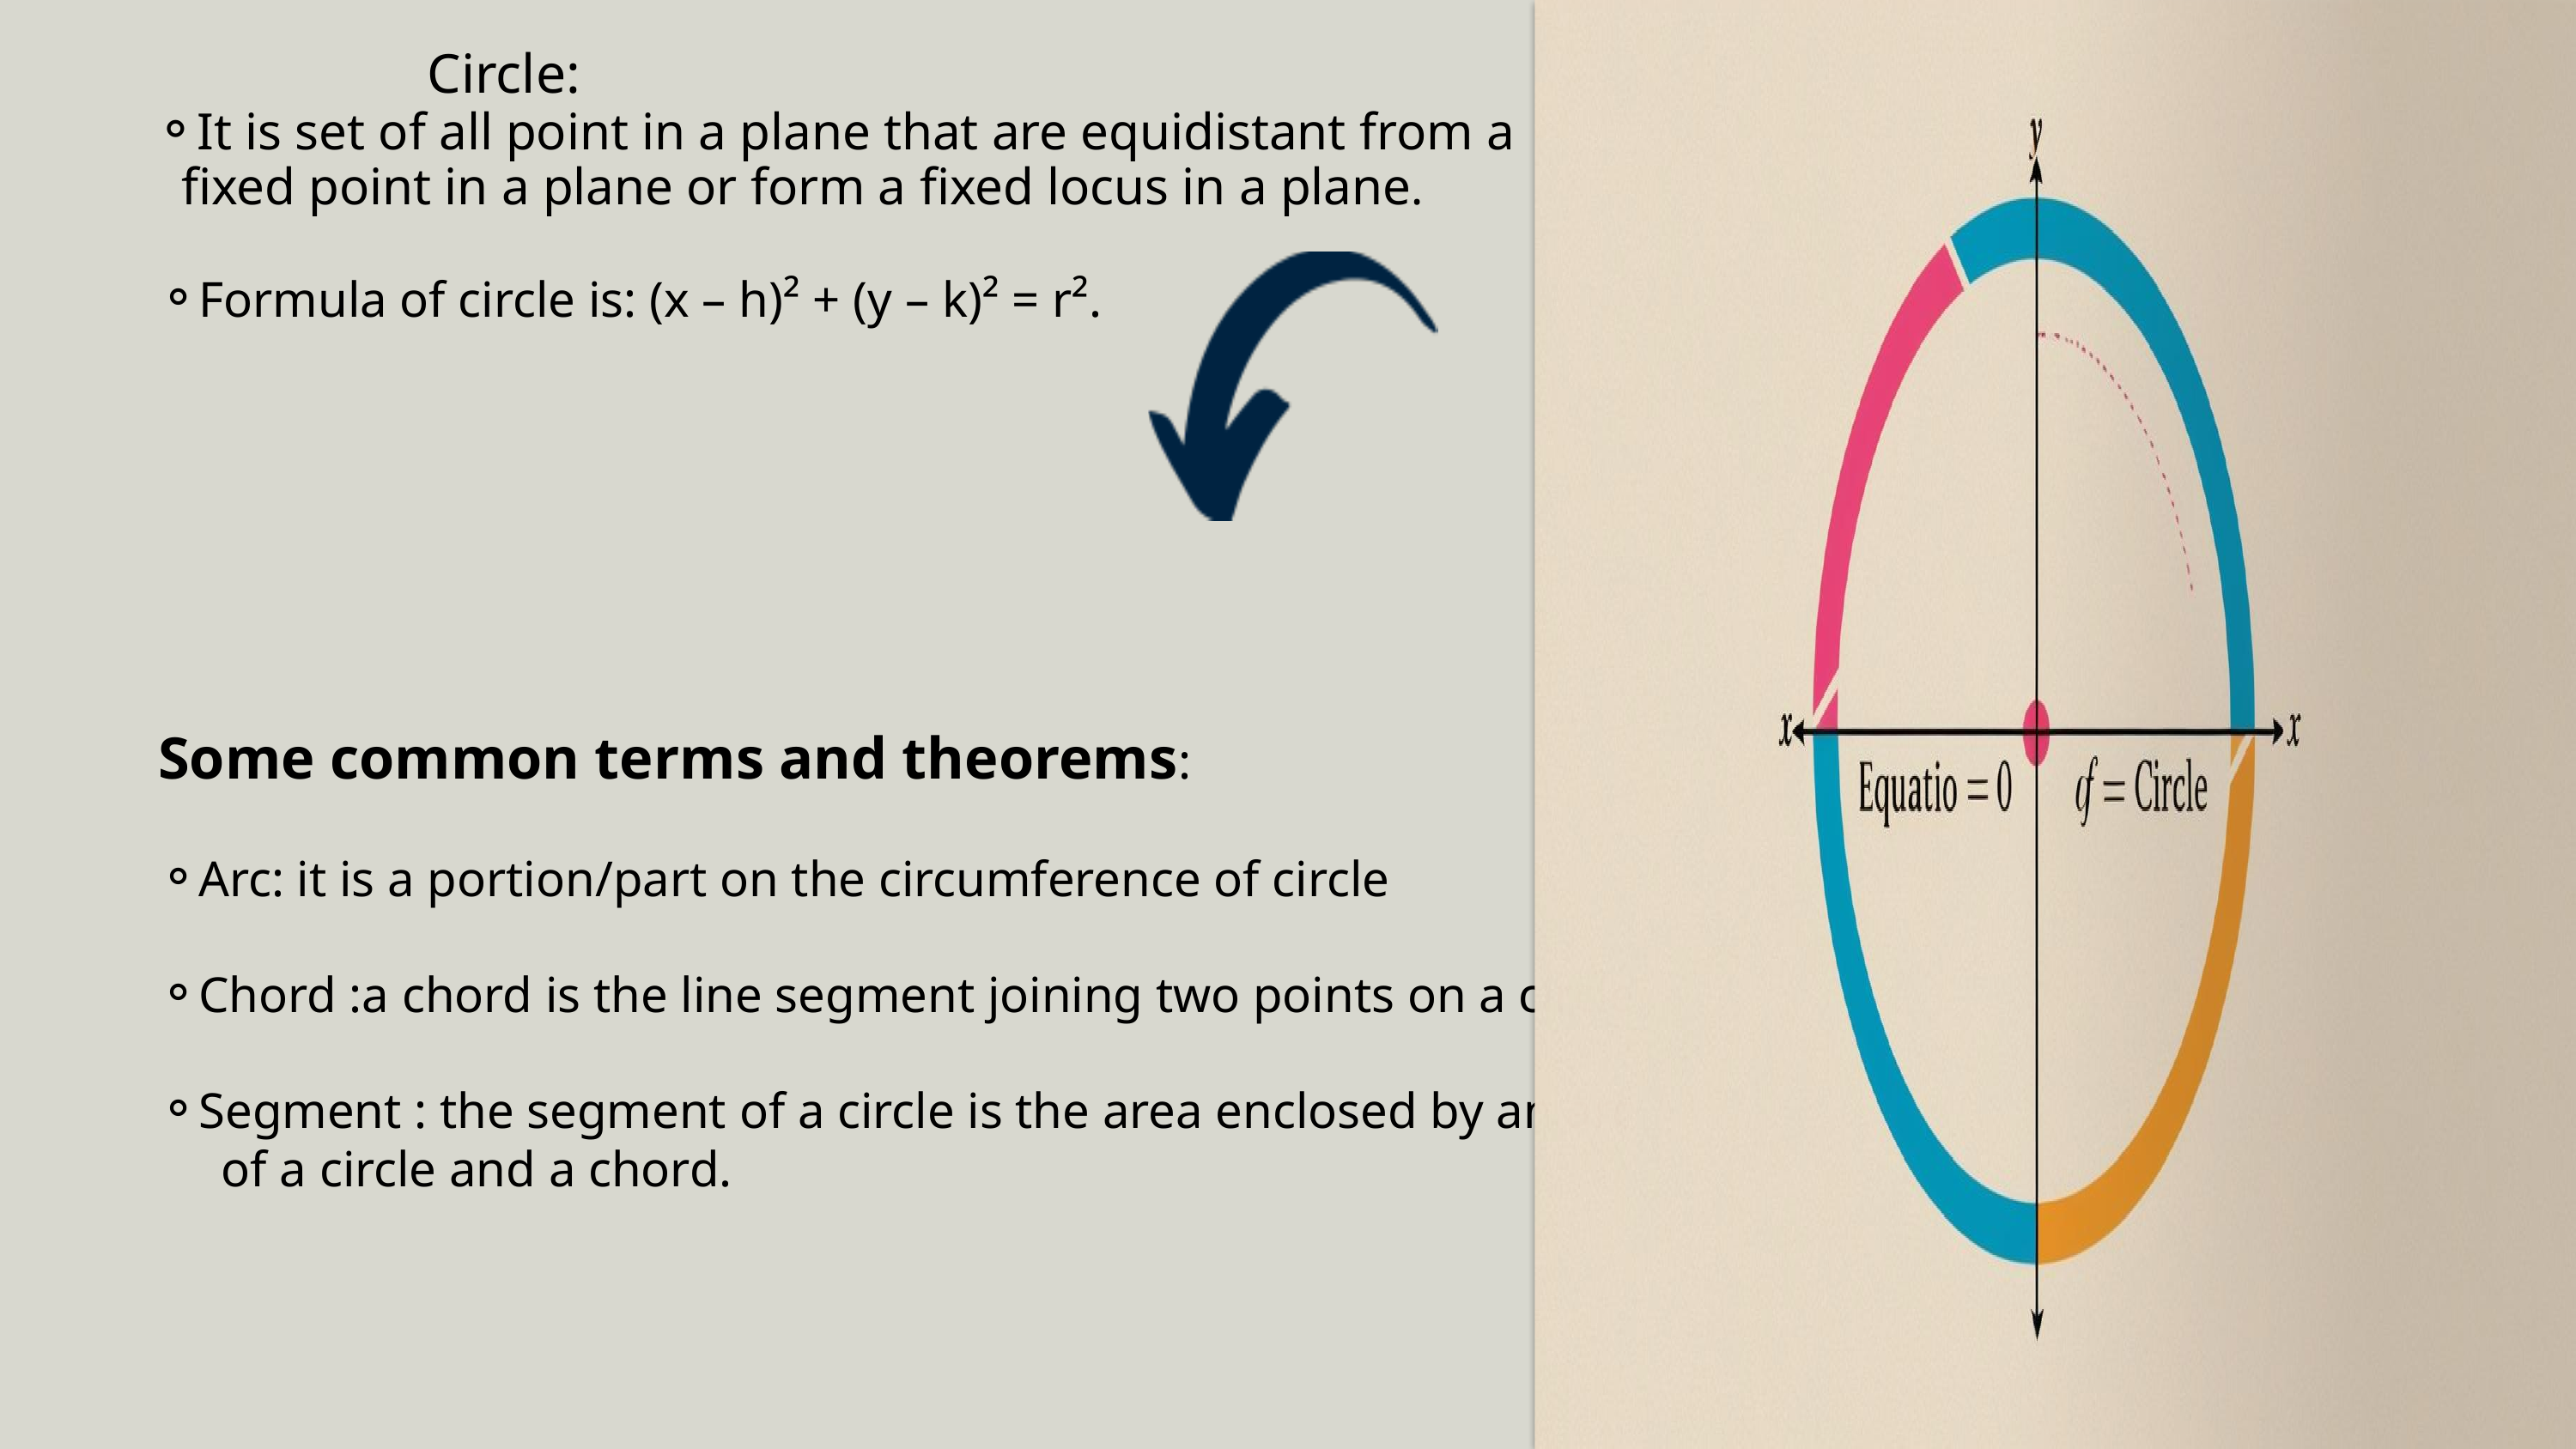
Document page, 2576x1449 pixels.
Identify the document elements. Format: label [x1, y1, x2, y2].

text_box [104, 46, 2403, 1449]
text_box [1533, 0, 2576, 1449]
